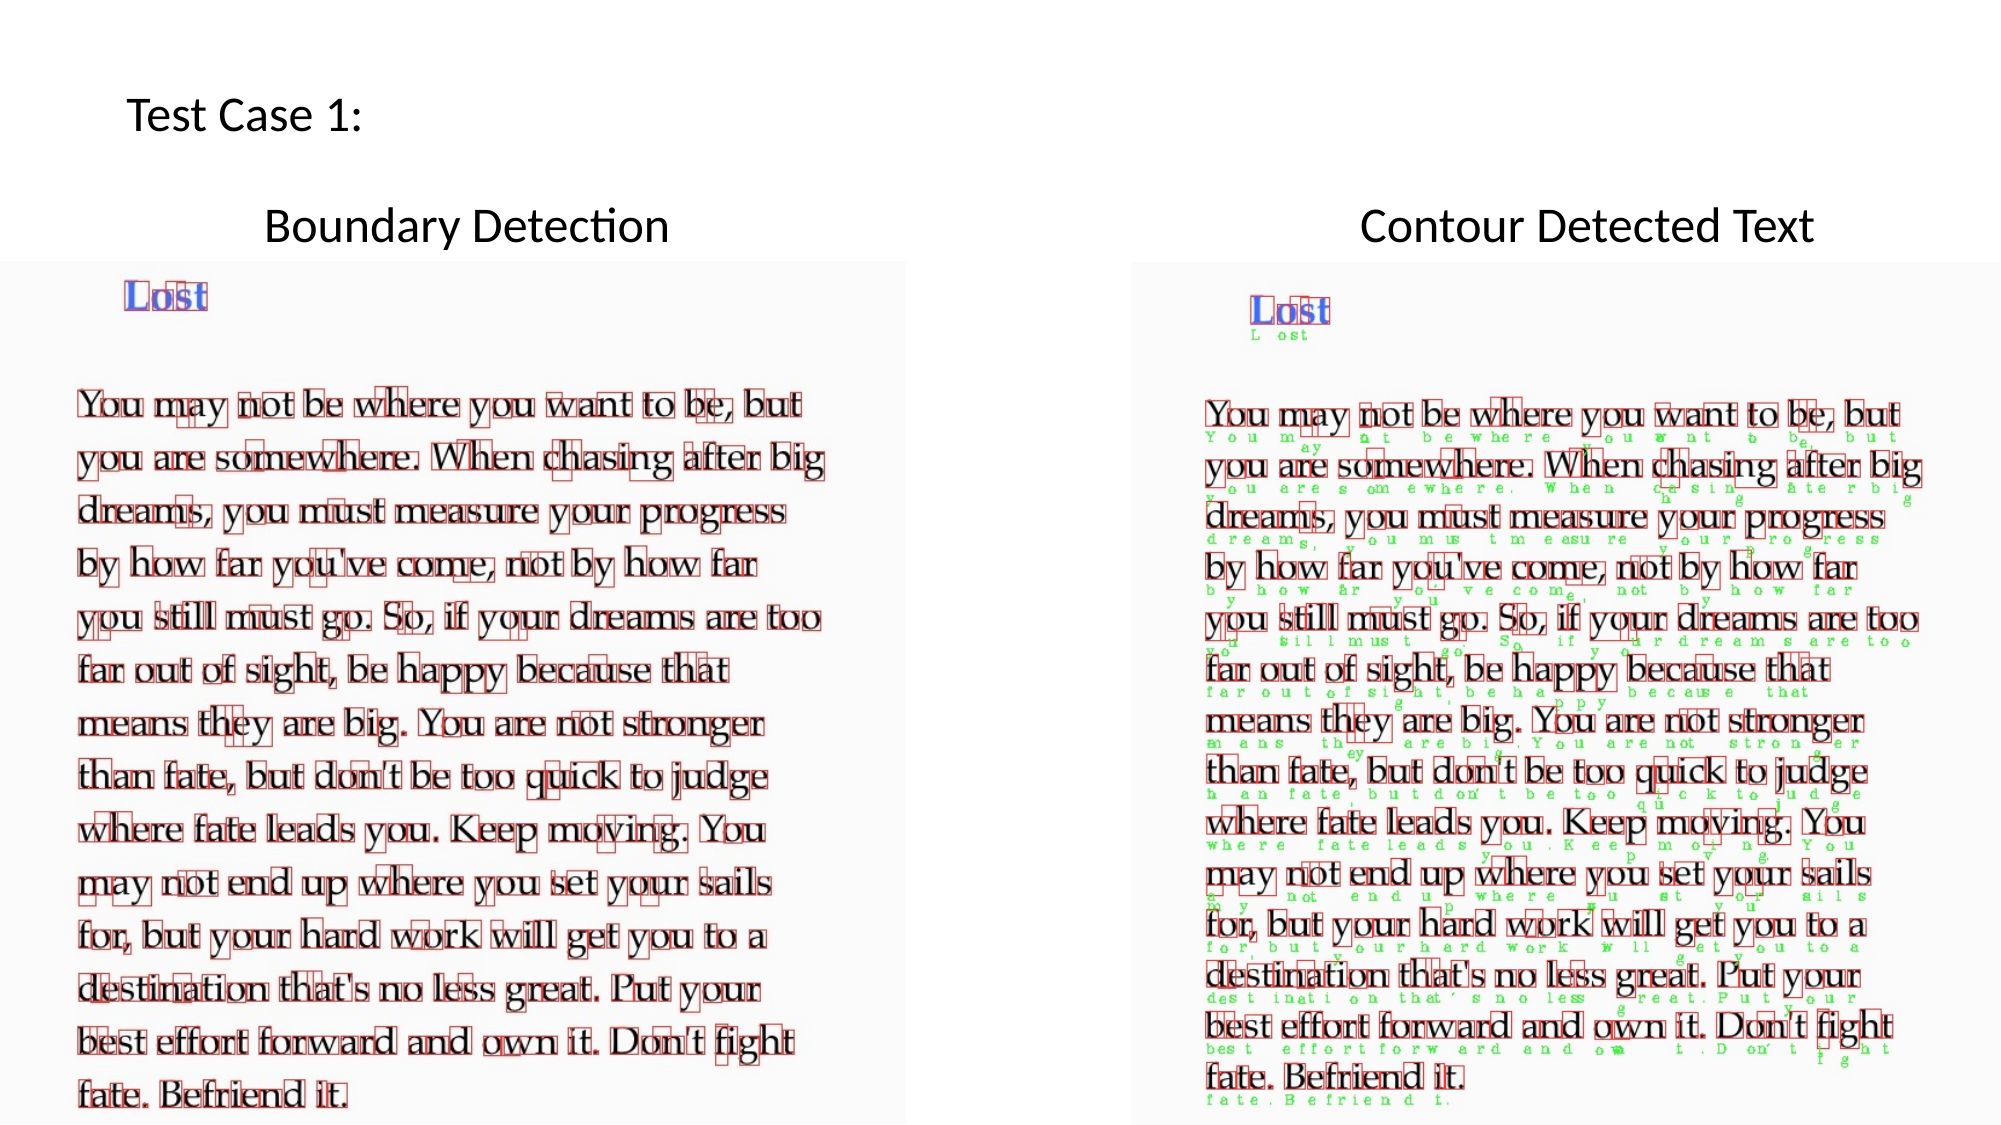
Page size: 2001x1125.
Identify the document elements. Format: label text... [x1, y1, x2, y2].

text_box Contour Detected Text [1345, 185, 1831, 261]
picture [0, 261, 906, 1124]
text_box Boundary Detection [249, 185, 686, 261]
text_box Test Case 1: [111, 74, 379, 149]
picture [1131, 262, 2000, 1125]
